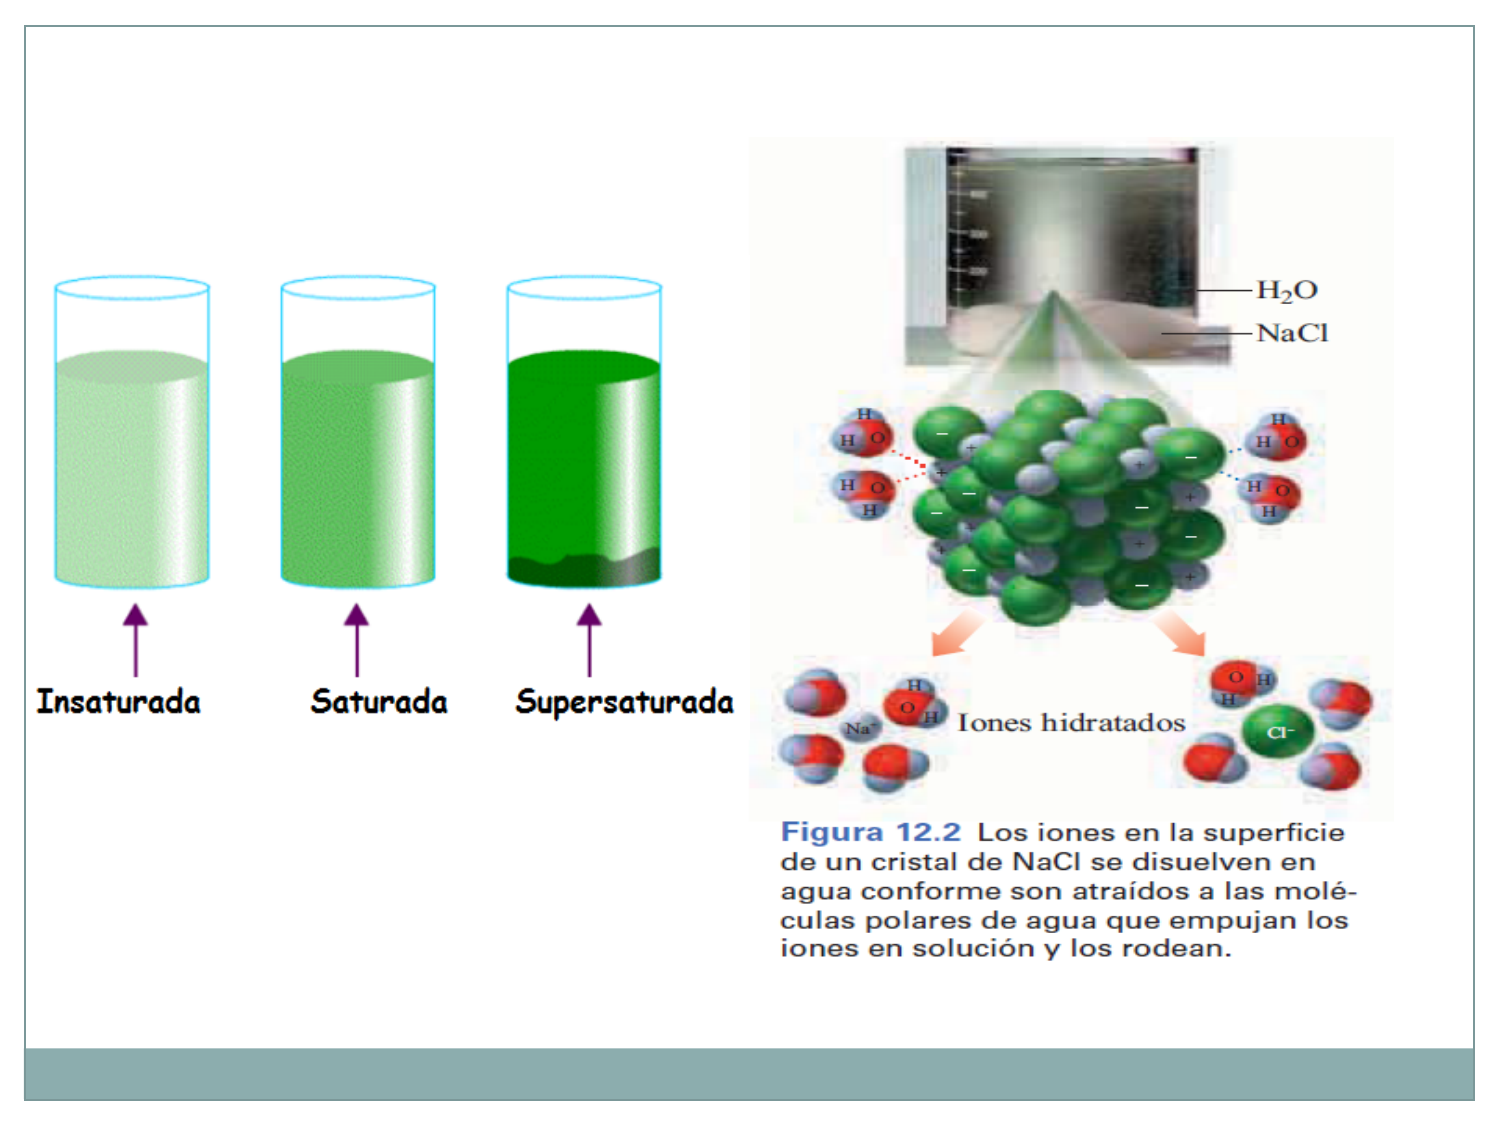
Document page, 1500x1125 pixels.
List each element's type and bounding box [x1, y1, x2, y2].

picture [26, 136, 1395, 965]
